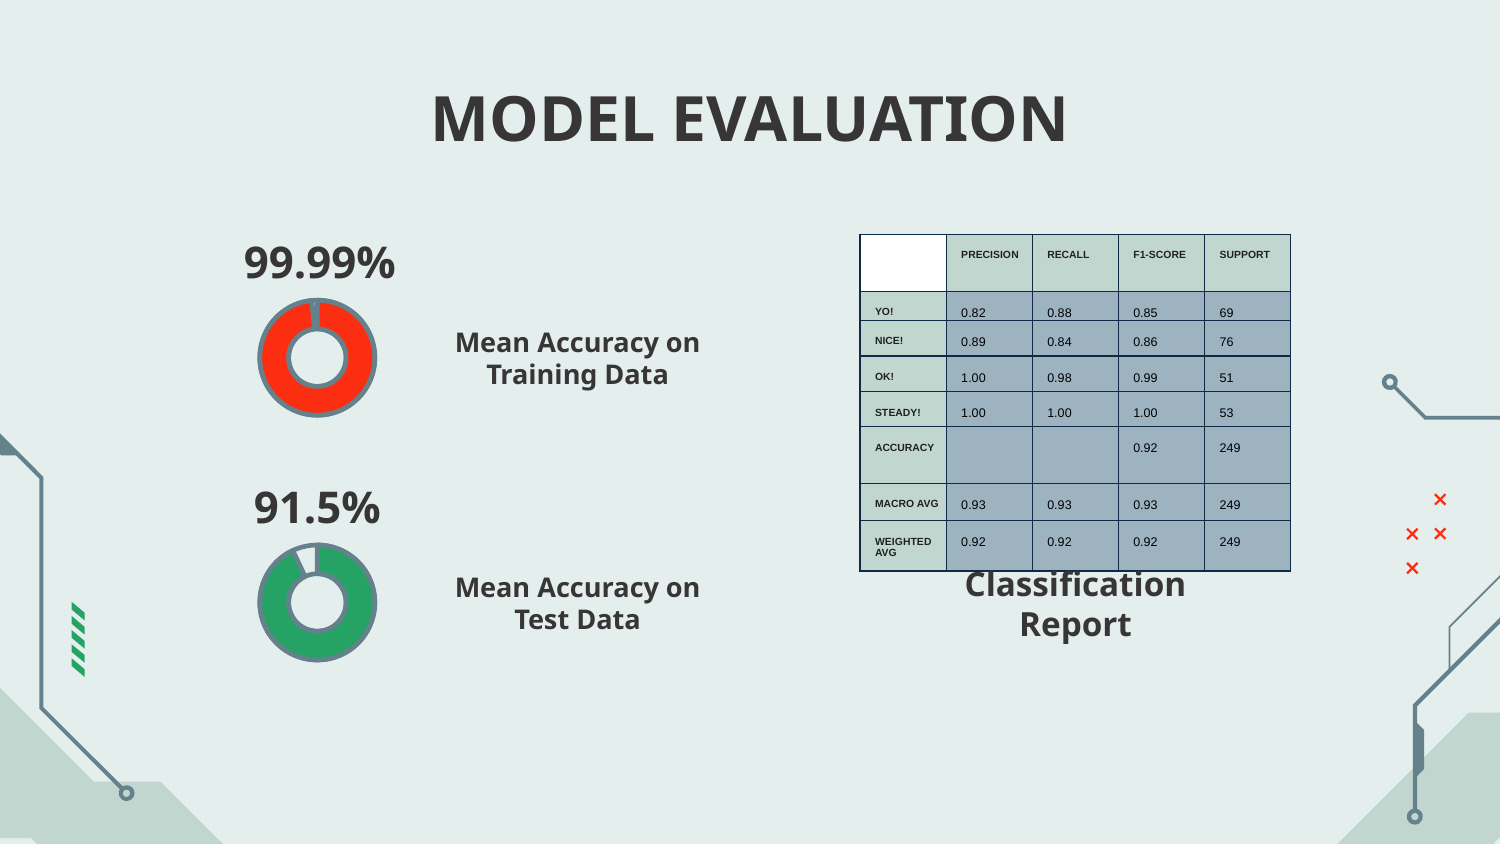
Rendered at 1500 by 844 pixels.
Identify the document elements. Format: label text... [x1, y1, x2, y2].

table_header F1-SCORE [1119, 235, 1204, 291]
table_cell 1.00 [1033, 392, 1118, 426]
subtitle Classification Report [914, 548, 1237, 658]
title 91.5% [228, 479, 406, 533]
subtitle Mean Accuracy on Test Data [416, 547, 739, 658]
table_header RECALL [1033, 235, 1118, 291]
table_cell 0.82 [947, 292, 1032, 320]
table_cell 53 [1205, 392, 1290, 426]
table_cell 0.98 [1033, 357, 1118, 391]
table_cell 0.92 [947, 521, 1032, 548]
title MODEL EVALUATION [118, 63, 1382, 161]
table_cell NICE! [861, 321, 946, 355]
table_cell 249 [1205, 484, 1290, 520]
table_header [861, 235, 946, 291]
table_cell 0.86 [1119, 321, 1204, 355]
table_cell STEADY! [861, 392, 946, 426]
table_cell 249 [1205, 521, 1290, 570]
table_cell 1.00 [1119, 392, 1204, 426]
table_header PRECISION [947, 235, 1032, 291]
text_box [259, 299, 376, 416]
table_cell 51 [1205, 357, 1290, 391]
table_cell 0.85 [1119, 292, 1204, 320]
table_cell 0.93 [947, 484, 1032, 520]
table_header SUPPORT [1205, 235, 1290, 291]
table_cell [1033, 427, 1118, 483]
table_cell 69 [1205, 292, 1290, 320]
table_cell YO! [861, 292, 946, 320]
table_cell [947, 427, 1032, 483]
table_cell 0.84 [1033, 321, 1118, 355]
table_cell WEIGHTED AVG [861, 521, 946, 570]
table_cell 0.92 [1033, 521, 1118, 548]
table_cell 0.89 [947, 321, 1032, 355]
table_cell 249 [1205, 427, 1290, 483]
table_cell 0.93 [1033, 484, 1118, 520]
table_cell ACCURACY [861, 427, 946, 483]
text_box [259, 544, 376, 661]
table_cell 1.00 [947, 392, 1032, 426]
table_cell 76 [1205, 321, 1290, 355]
subtitle Mean Accuracy on Training Data [416, 302, 739, 413]
table_cell 0.92 [1119, 427, 1204, 483]
table_cell OK! [861, 357, 946, 391]
title 99.99% [204, 234, 435, 287]
table_cell 0.99 [1119, 357, 1204, 391]
table_cell 0.93 [1119, 484, 1204, 520]
table_cell 0.92 [1119, 521, 1204, 548]
table_cell 1.00 [947, 357, 1032, 391]
table_cell MACRO AVG [861, 484, 946, 520]
table_cell 0.88 [1033, 292, 1118, 320]
